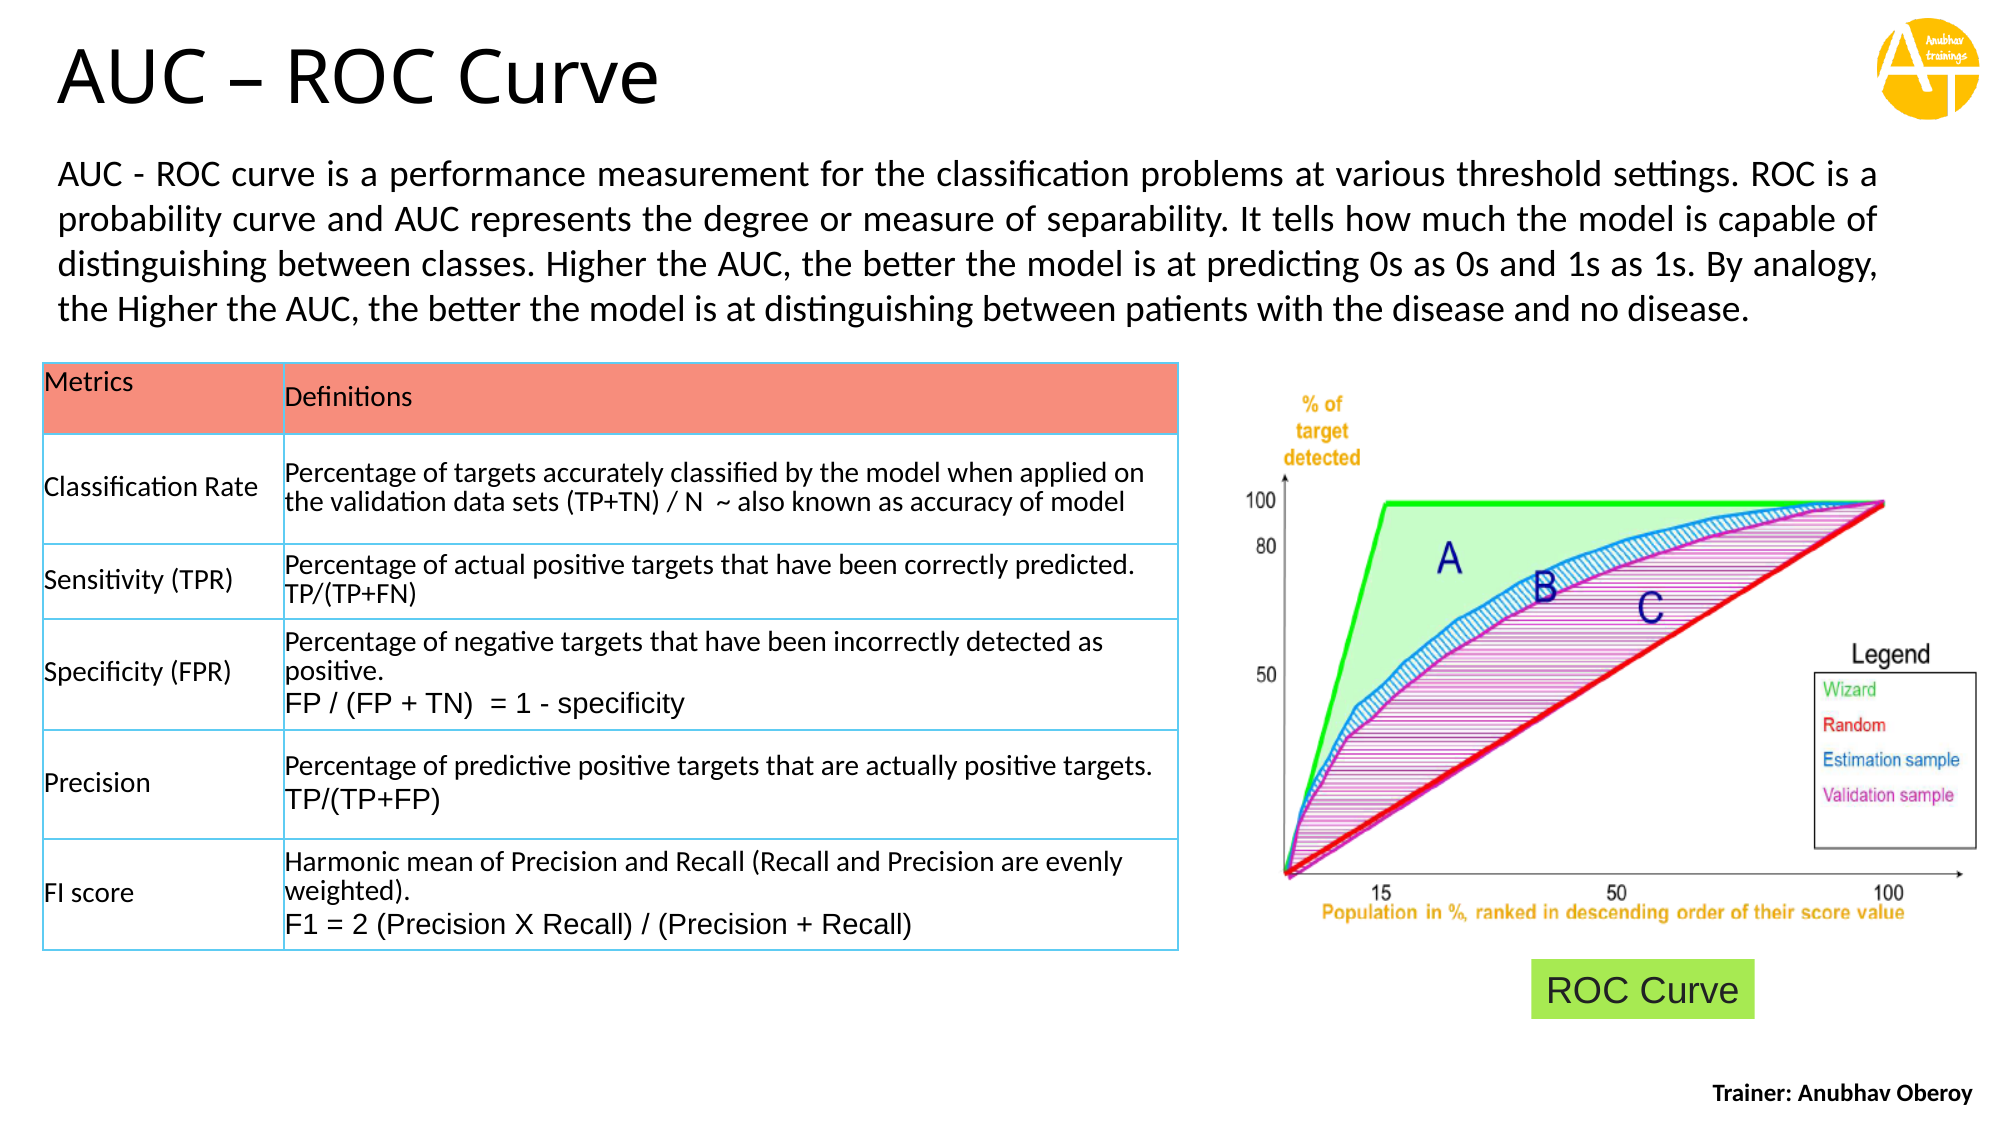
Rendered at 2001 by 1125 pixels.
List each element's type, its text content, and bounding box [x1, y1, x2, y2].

picture [1866, 11, 1985, 128]
table_cell Harmonic mean of Precision and Recall (Recall and Precision are evenly weighted). F1 = 2 (Precision X Recall) / (Precision + Recall) [285, 840, 1177, 949]
footer Trainer: Anubhav Oberoy [1660, 1074, 2000, 1108]
table_cell Classification Rate [44, 435, 283, 543]
table_header Definitions [285, 364, 1177, 433]
table_cell Percentage of negative targets that have been incorrectly detected as positive. FP / (FP + TN) = 1 - specificity [285, 620, 1177, 729]
table_cell Specificity (FPR) [44, 620, 283, 729]
text_box AUC - ROC curve is a performance measurement for the classification problems at various threshold settings. ROC is a probability curve and AUC represents the degree or measure of separability. It tells how much the model is capable of distinguishing between classes. Higher the AUC, the better the model is at predicting 0s as 0s and 1s as 1s. By analogy, the Higher the AUC, the better the model is at distinguishing between patients with the disease and no disease. [42, 141, 1896, 336]
table_cell Percentage of actual positive targets that have been correctly predicted. TP/(TP+FN) [285, 545, 1177, 618]
picture [1216, 358, 1978, 934]
table_cell Precision [44, 731, 283, 838]
table_header Metrics [44, 364, 283, 433]
text_box AUC – ROC Curve [42, 30, 1896, 141]
table_cell Sensitivity (TPR) [44, 545, 283, 618]
table_cell FI score [44, 840, 283, 949]
table_cell Percentage of predictive positive targets that are actually positive targets. TP/(TP+FP) [285, 731, 1177, 838]
text_box ROC Curve [1531, 959, 1755, 1019]
table_cell Percentage of targets accurately classified by the model when applied on the validation data sets (TP+TN) / N ~ also known as accuracy of model [285, 435, 1177, 543]
